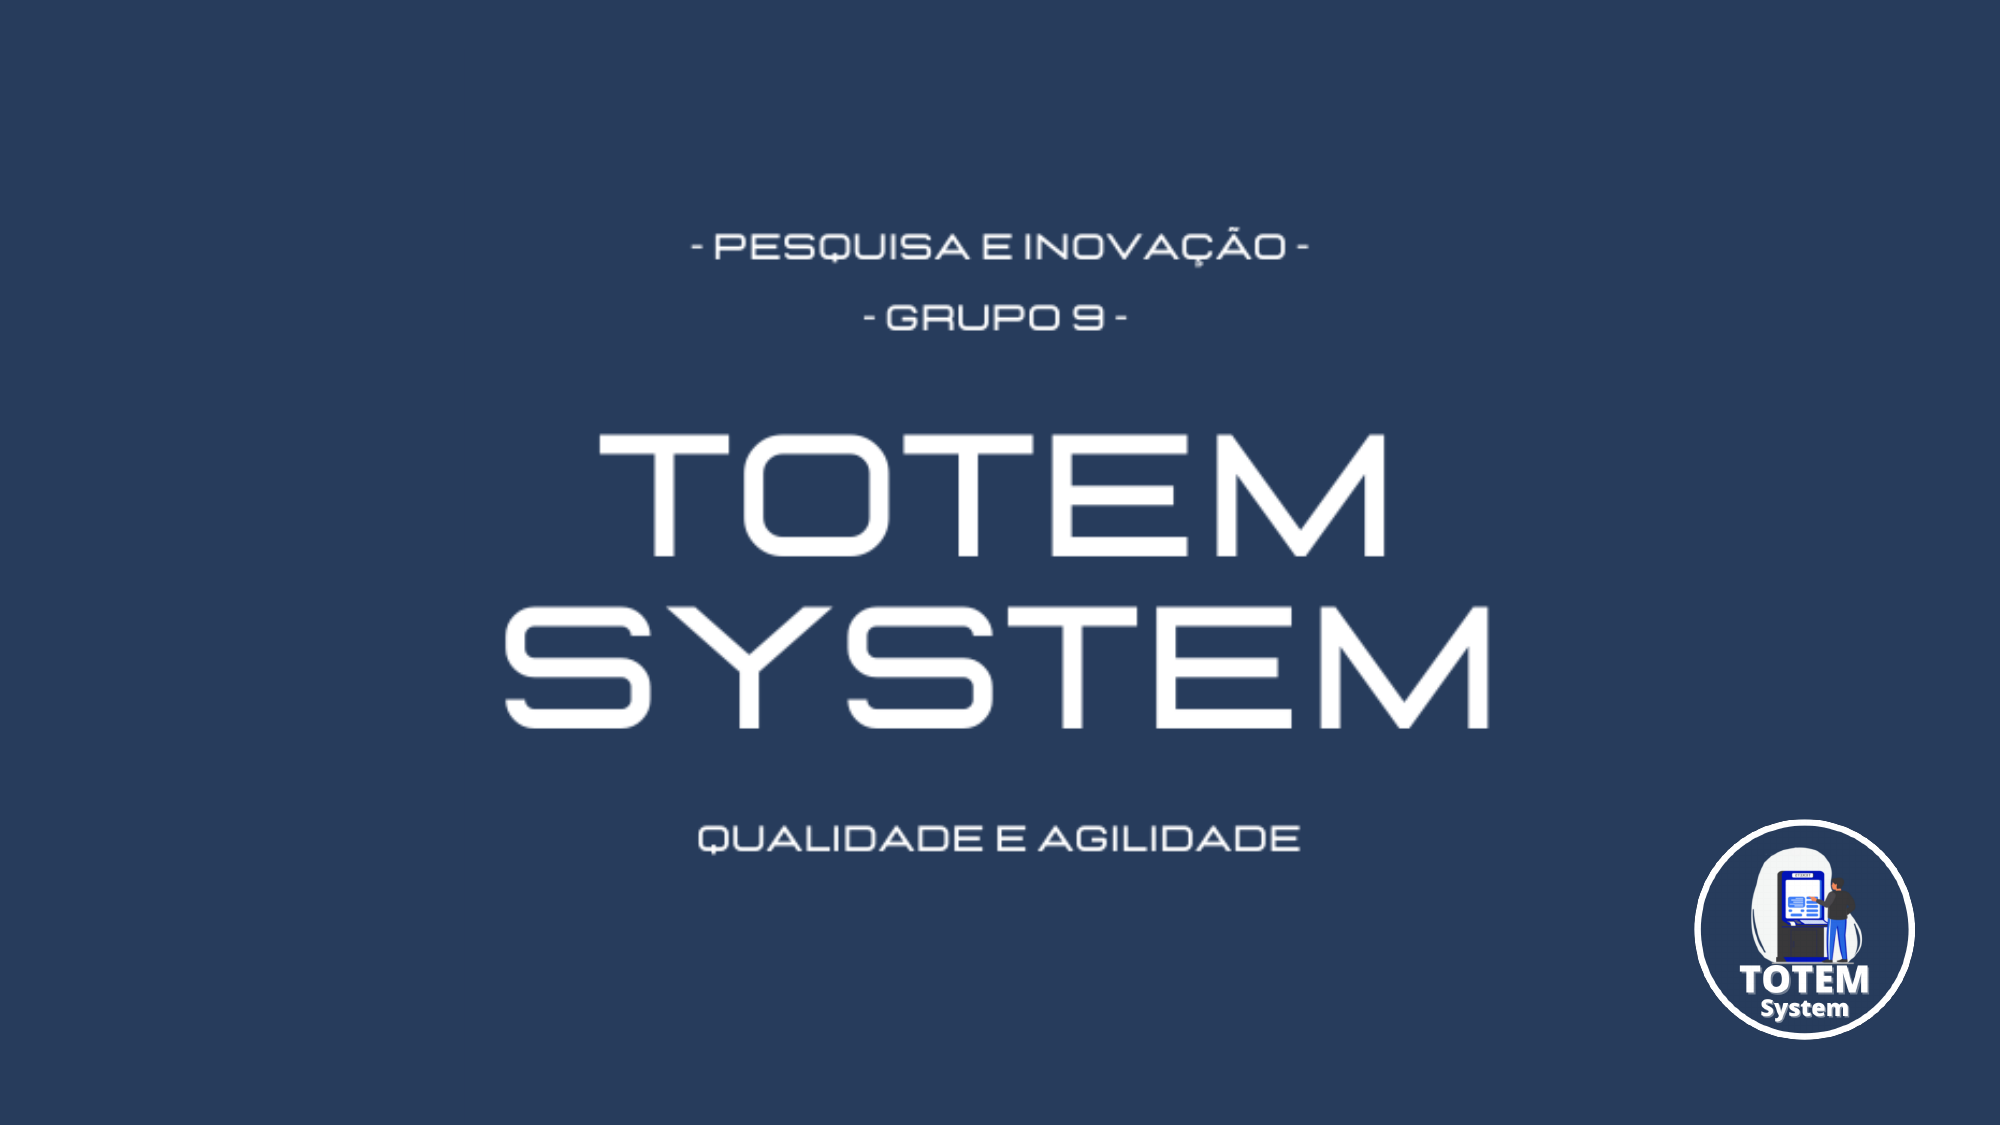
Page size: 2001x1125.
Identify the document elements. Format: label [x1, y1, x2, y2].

picture [1691, 813, 1922, 1044]
picture [463, 49, 1537, 1125]
